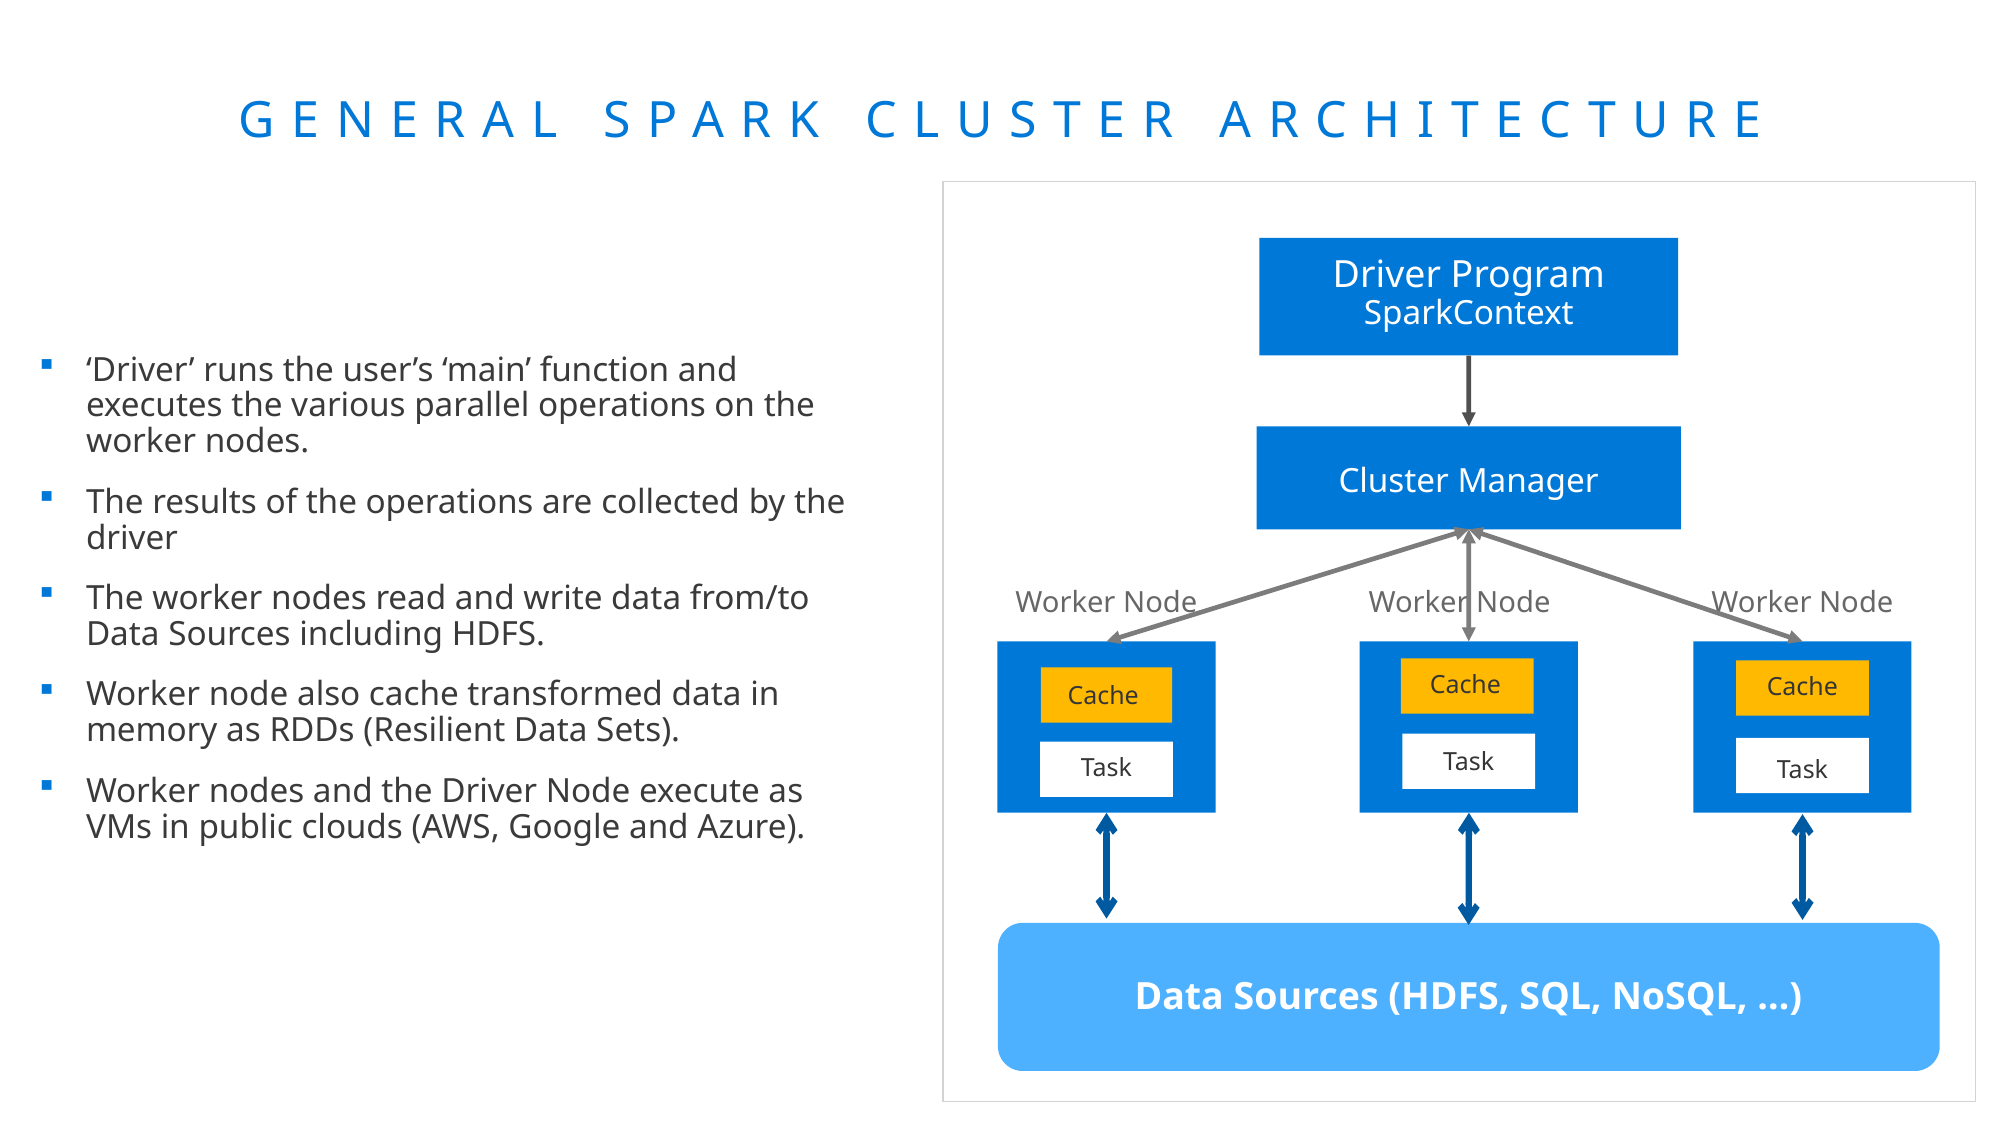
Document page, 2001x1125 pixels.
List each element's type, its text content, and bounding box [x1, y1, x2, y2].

title General Spark Cluster Architecture [44, 47, 1957, 196]
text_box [927, 181, 1989, 1102]
text_box ‘Driver’ runs the user’s ‘main’ function and executes the various parallel operations on the worker nodes. The results of the operations are collected by the driver The worker nodes read and write data from/to Data Sources including HDFS. Worker node also cache transformed data in memory as RDDs (Resilient Data Sets). Worker nodes and the Driver Node execute as VMs in public clouds (AWS, Google and Azure). [24, 344, 871, 853]
